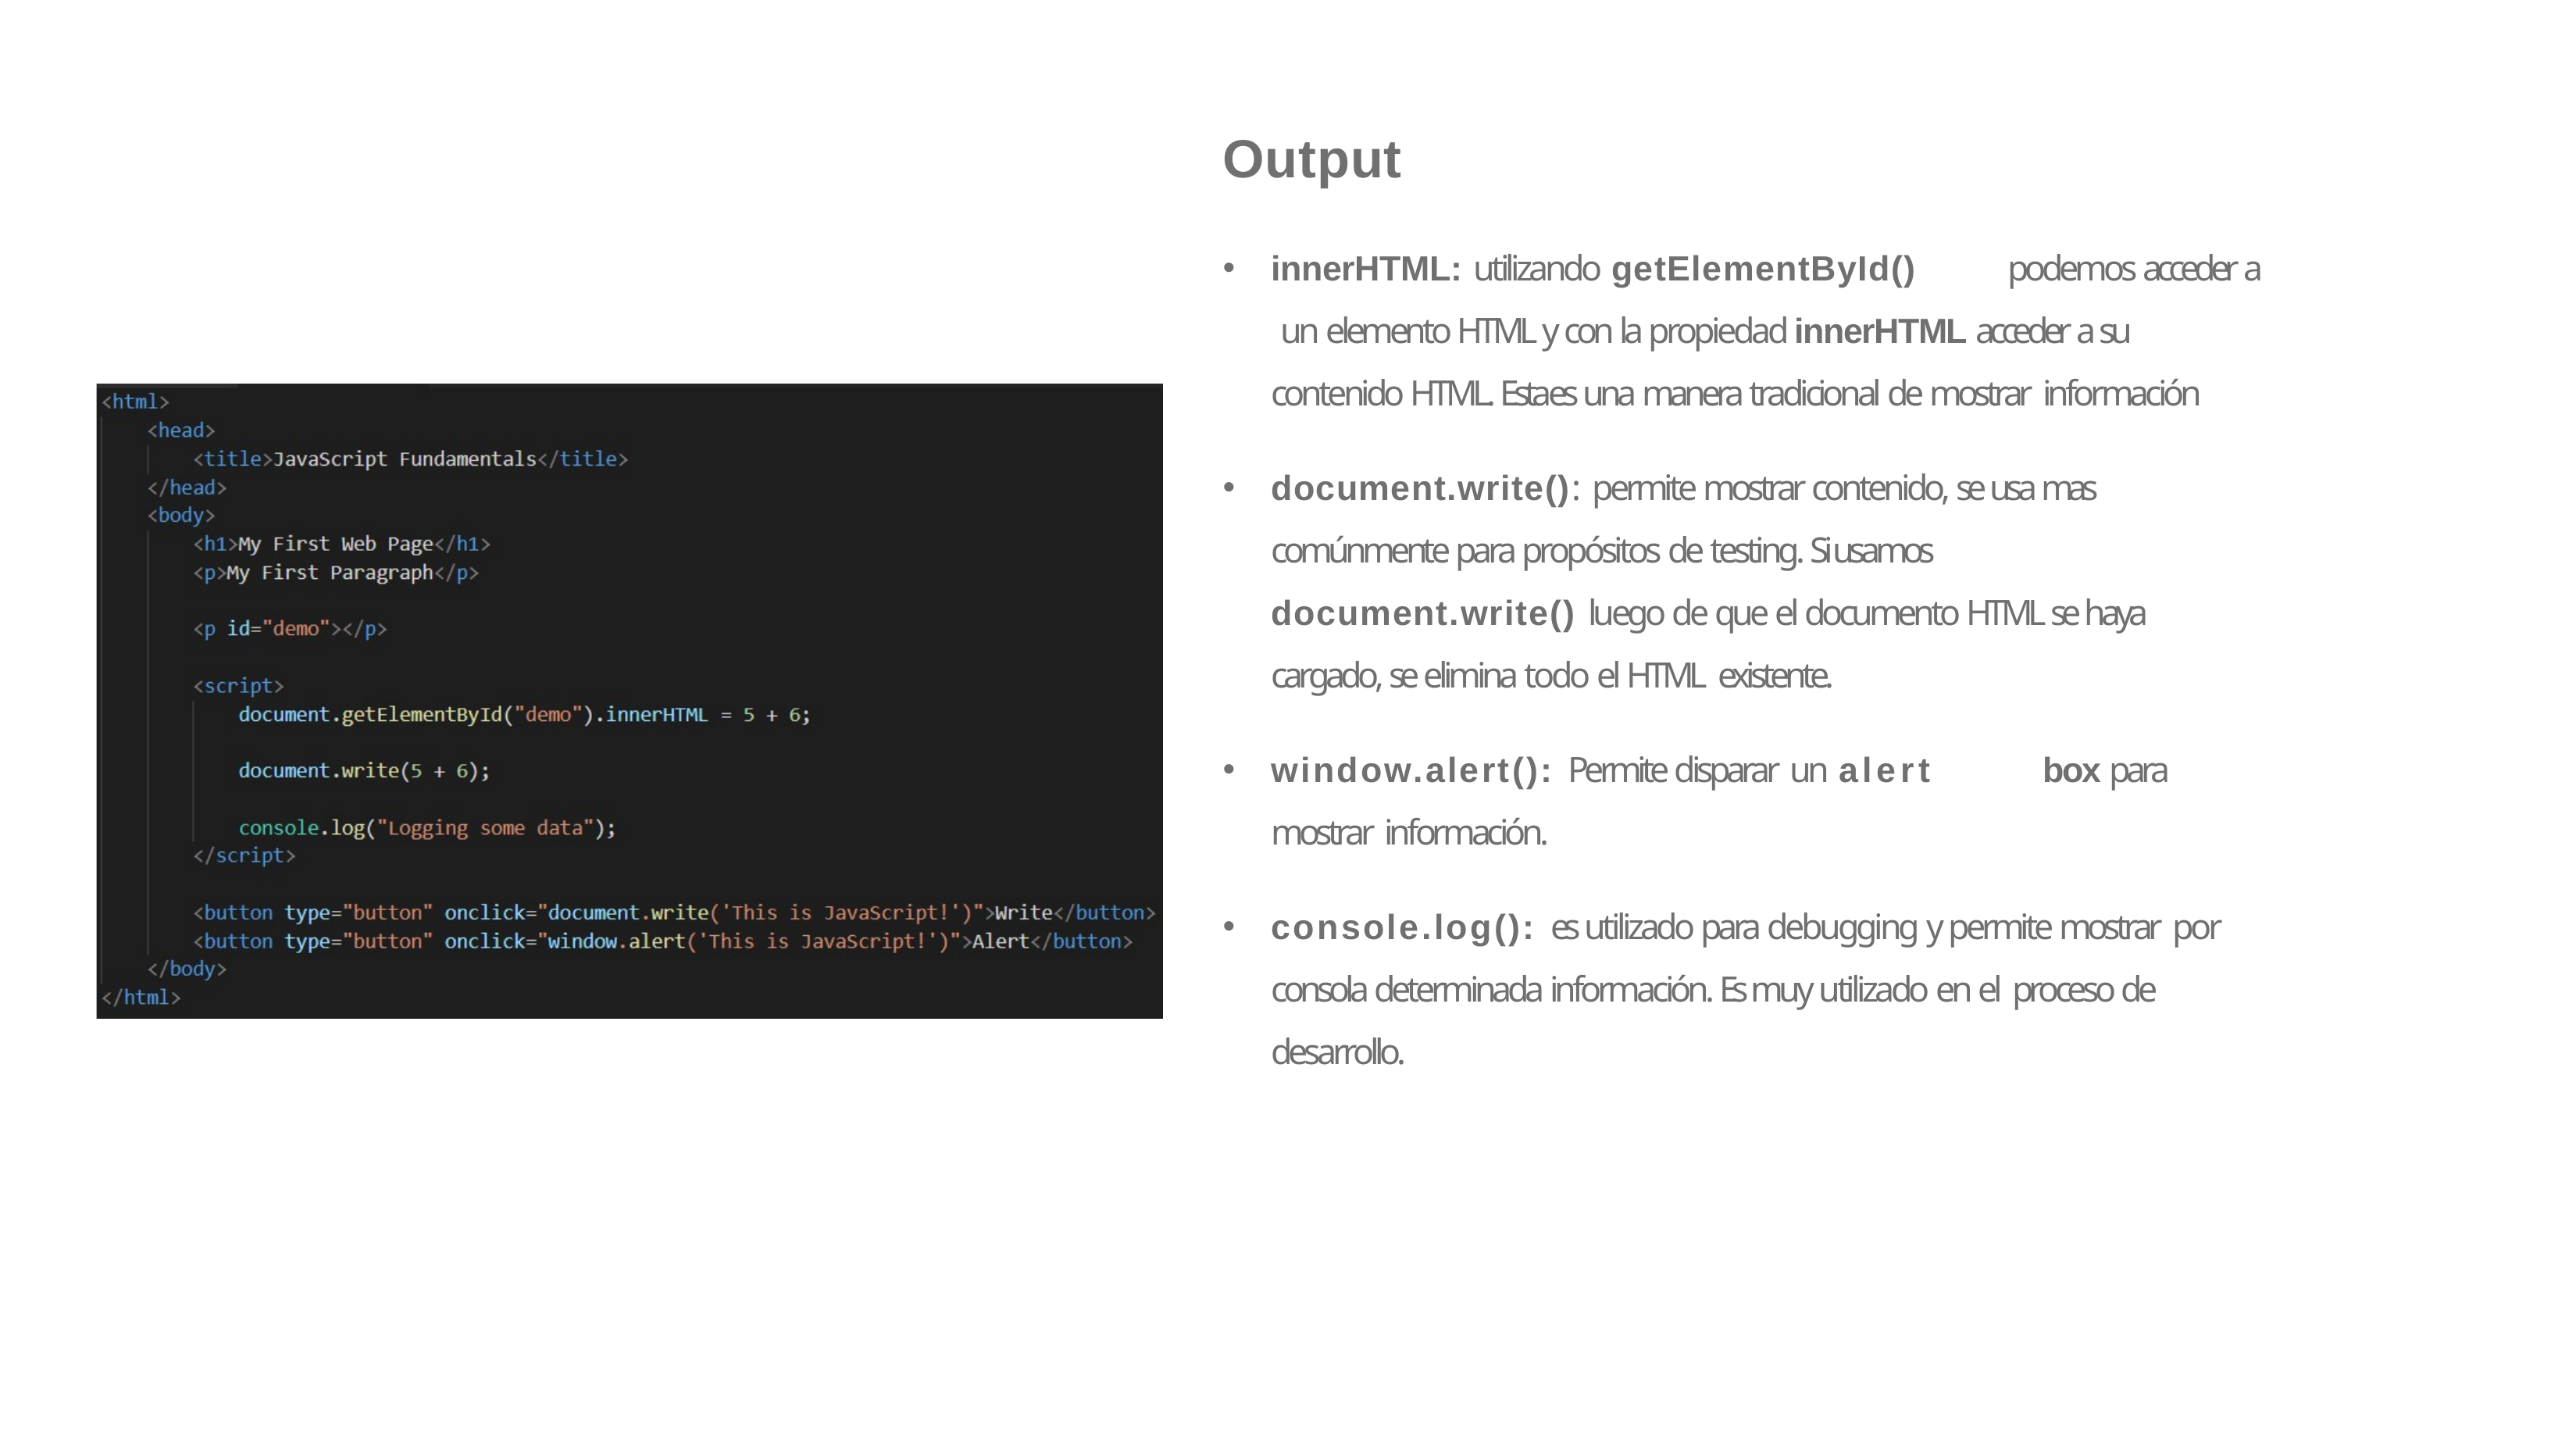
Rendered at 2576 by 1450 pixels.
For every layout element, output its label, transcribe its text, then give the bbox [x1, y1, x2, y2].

text_box innerHTML: utilizando getElementById() podemos acceder a un elemento HTML y con la propiedad innerHTML acceder a su contenido HTML. Esta es una manera tradicional de mostrar información document.write(): permite mostrar contenido, se usa mas comúnmente para propósitos de testing. Si usamos document.write() luego de que el documento HTML se haya cargado, se elimina todo el HTML existente. window.alert(): Permite disparar un alert box para mostrar información. console.log(): es utilizado para debugging y permite mostrar por consola determinada información. Es muy utilizado en el proceso de desarrollo. [1221, 223, 2264, 1072]
text_box [96, 384, 1163, 1019]
title Output [1221, 122, 1405, 223]
